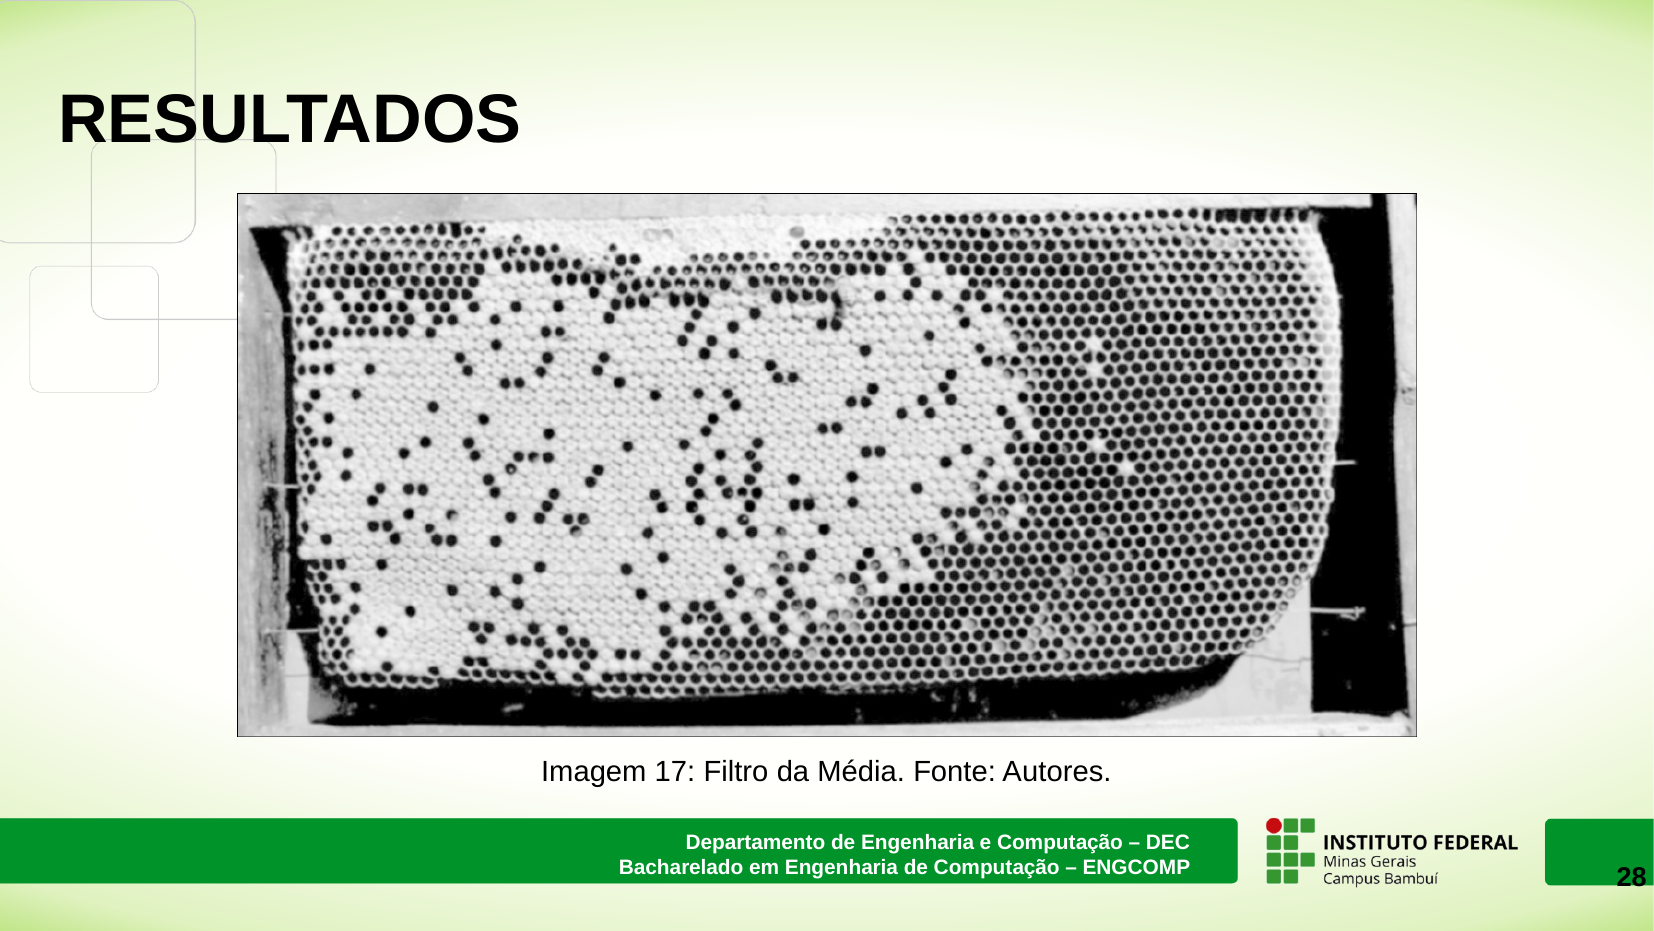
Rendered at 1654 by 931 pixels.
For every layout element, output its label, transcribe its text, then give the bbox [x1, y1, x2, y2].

slide_number ‹#› [1547, 859, 1647, 931]
text_box Imagem 17: Filtro da Média. Fonte: Autores. [238, 743, 1416, 812]
title RESULTADOS [58, 37, 1489, 193]
picture [0, 0, 1654, 931]
